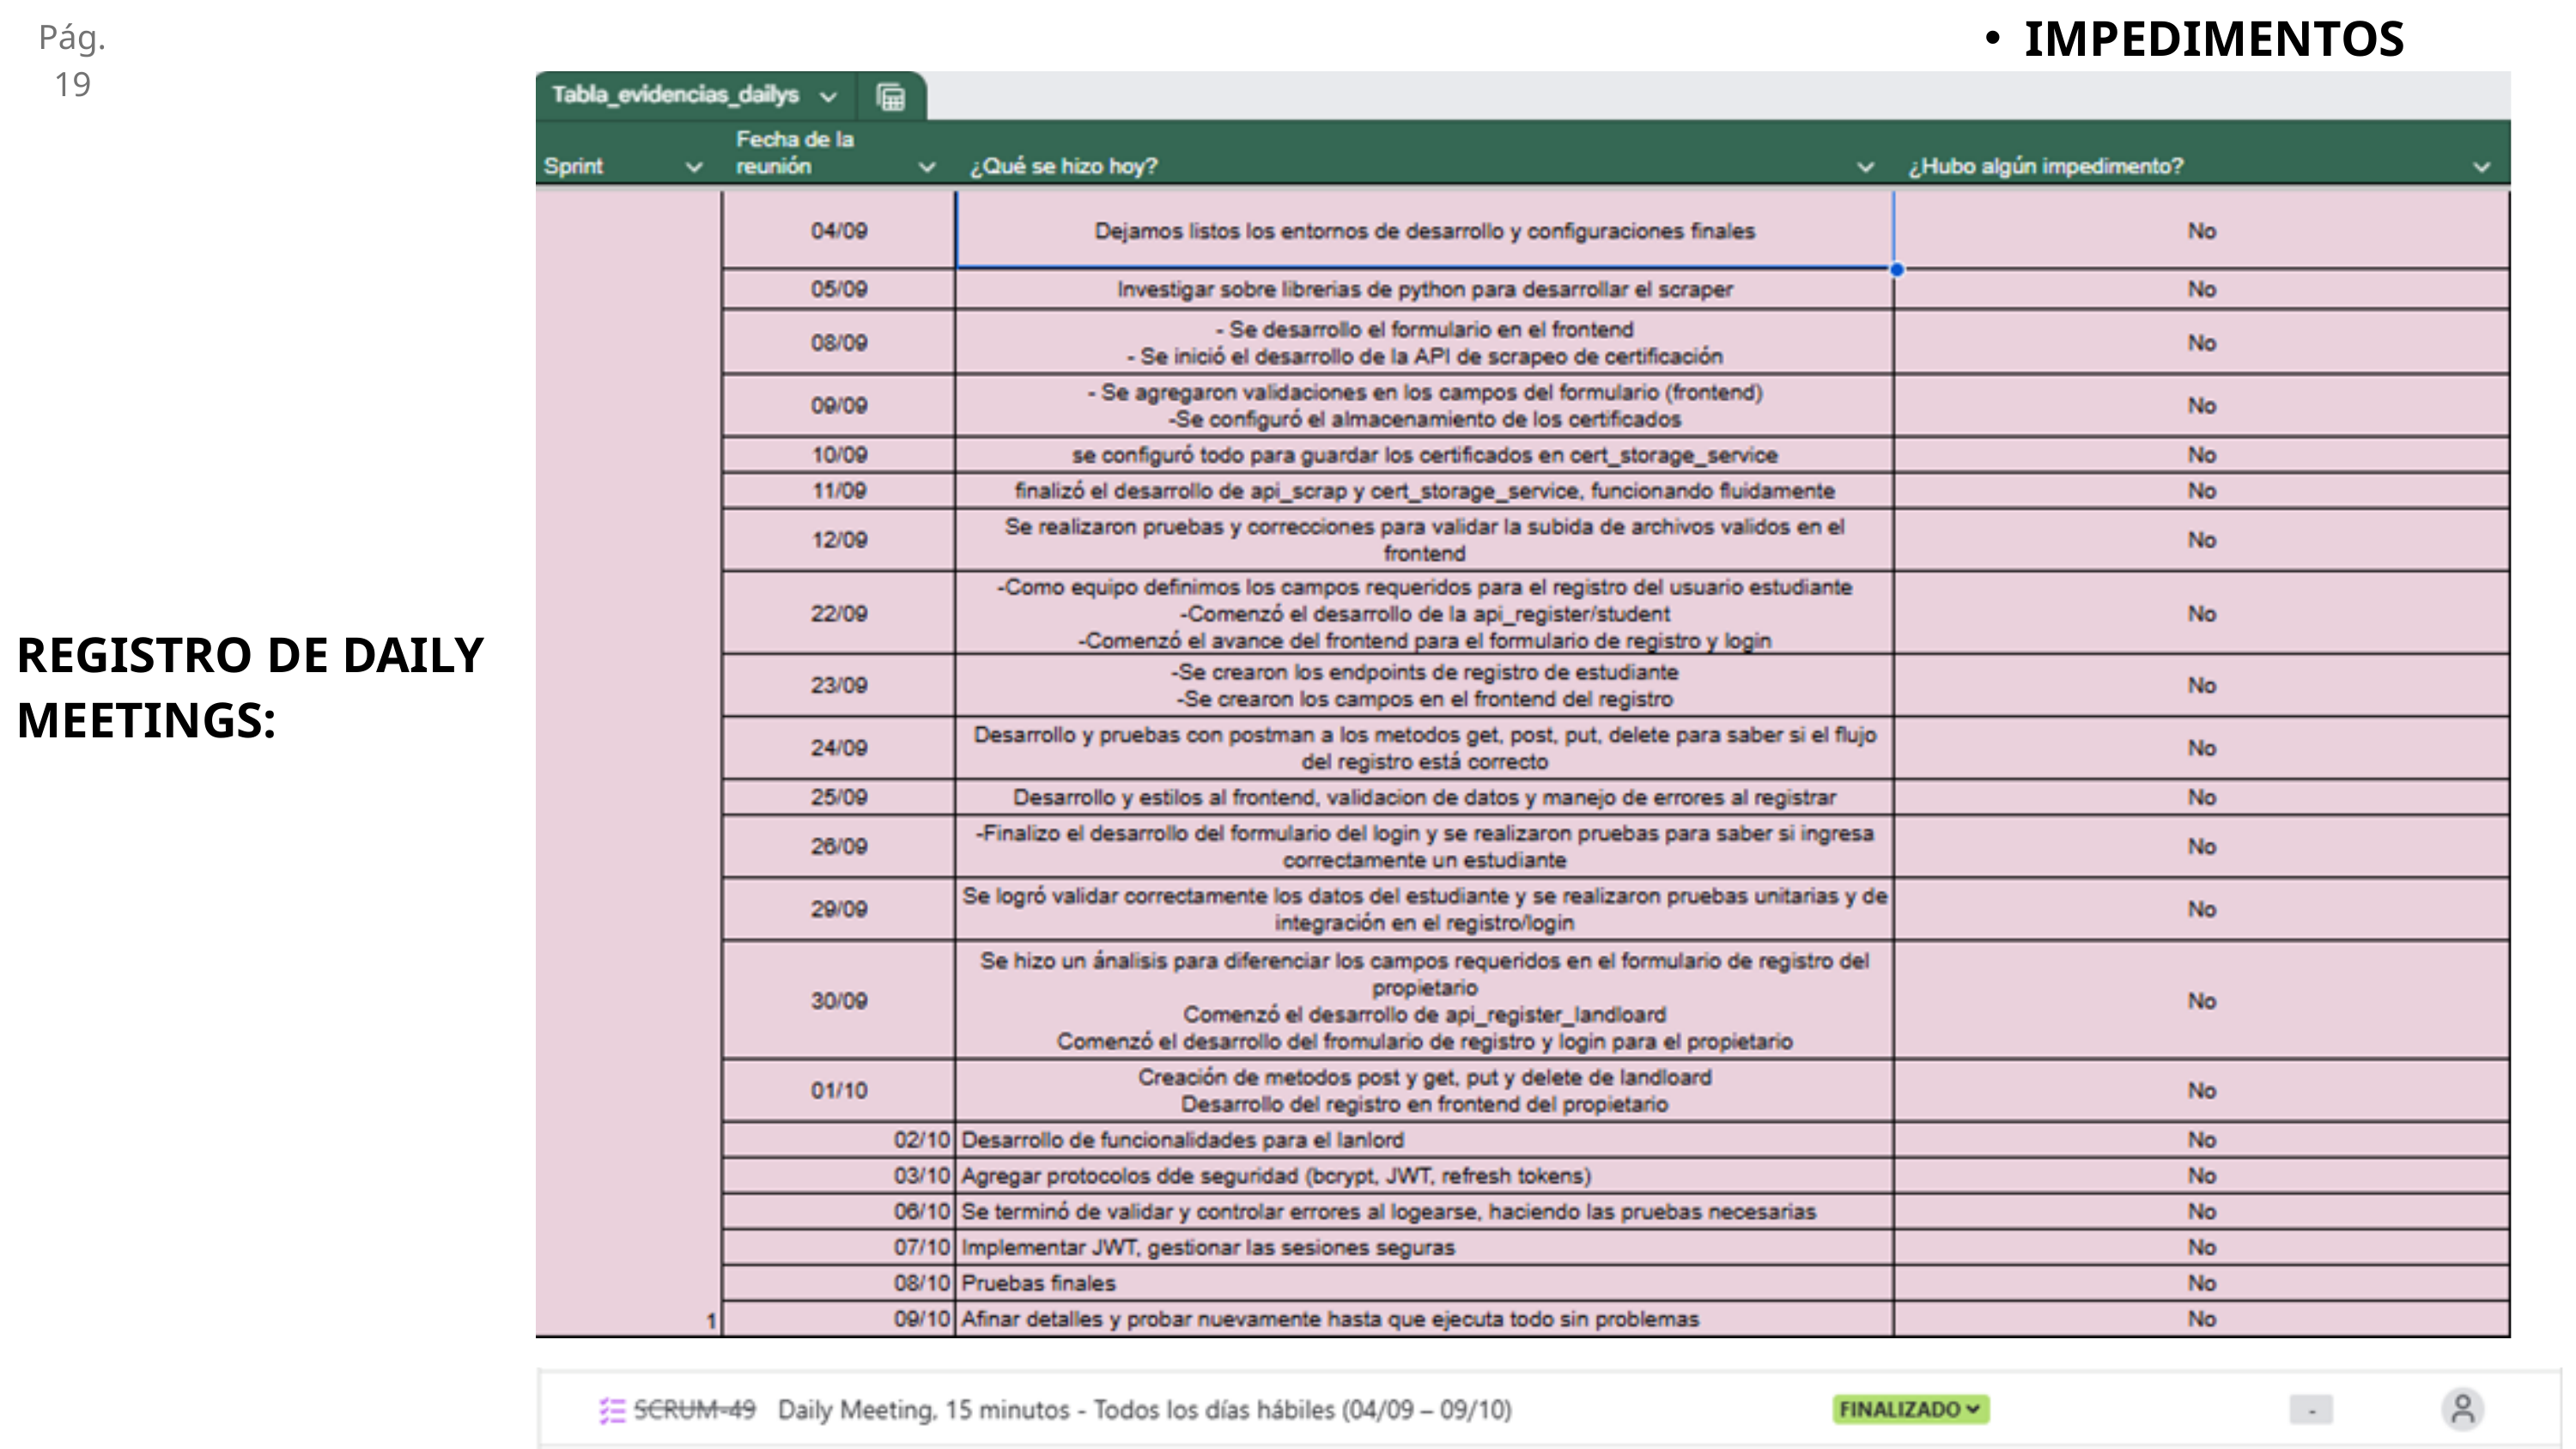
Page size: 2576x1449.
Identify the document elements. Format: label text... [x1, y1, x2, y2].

text_box IMPEDIMENTOS [1942, 0, 2407, 66]
text_box Pág. 19 [15, 9, 130, 104]
text_box [536, 1367, 2563, 1449]
text_box [536, 71, 2512, 1338]
text_box REGISTRO DE DAILY MEETINGS: [15, 617, 520, 748]
